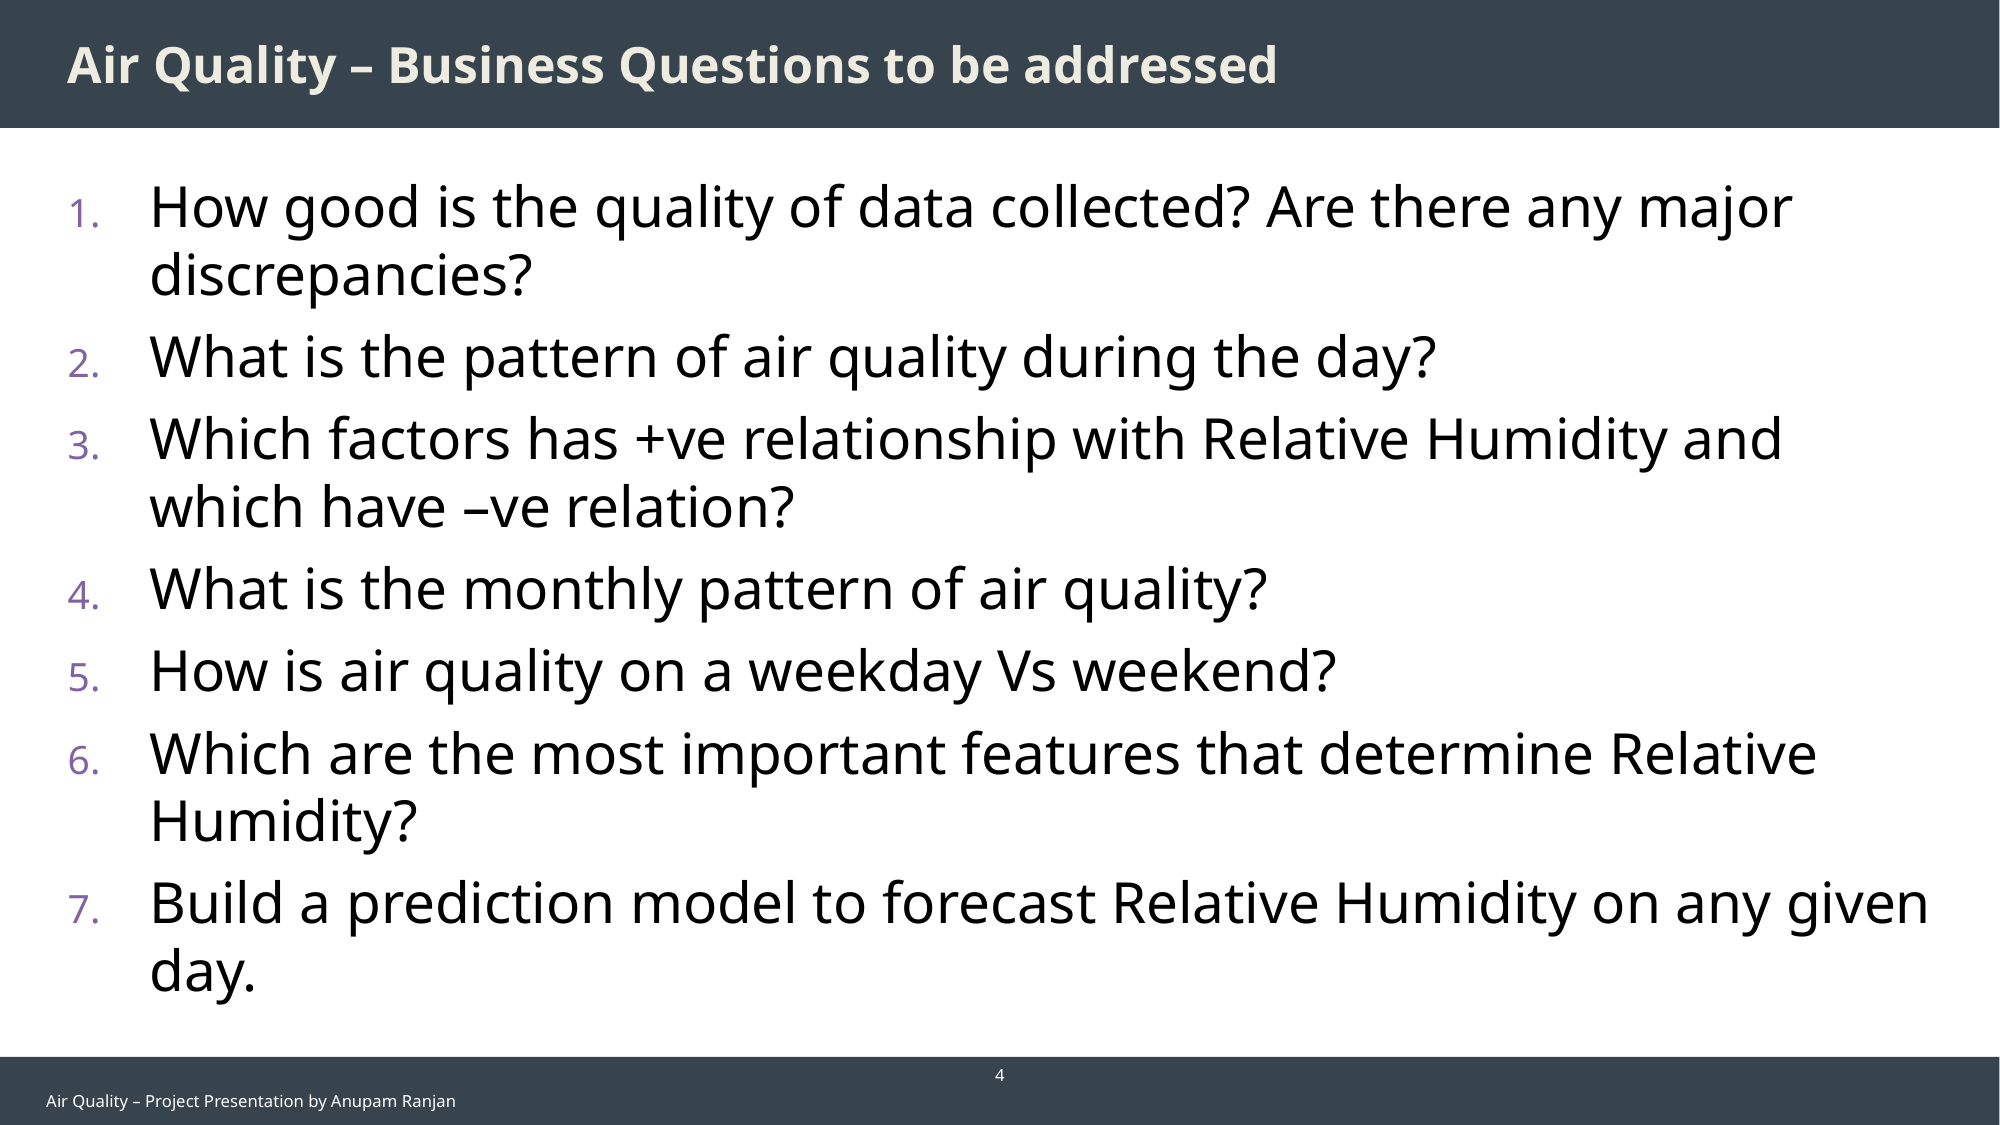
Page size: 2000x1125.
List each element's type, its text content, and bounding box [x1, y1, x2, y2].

footer Air Quality – Project Presentation by Anupam Ranjan [46, 1087, 900, 1116]
slide_number 4 [916, 1062, 1083, 1091]
title Air Quality – Business Questions to be addressed [49, 30, 1950, 98]
list How good is the quality of data collected? Are there any major discrepancies? What is the pattern of air quality during the day? Which factors has +ve relationship with Relative Humidity and which have –ve relation? What is the monthly pattern of air quality? How is air quality on a weekday Vs weekend? Which are the most important features that determine Relative Humidity? Build a prediction model to forecast Relative Humidity on any given day. [49, 162, 1950, 1013]
